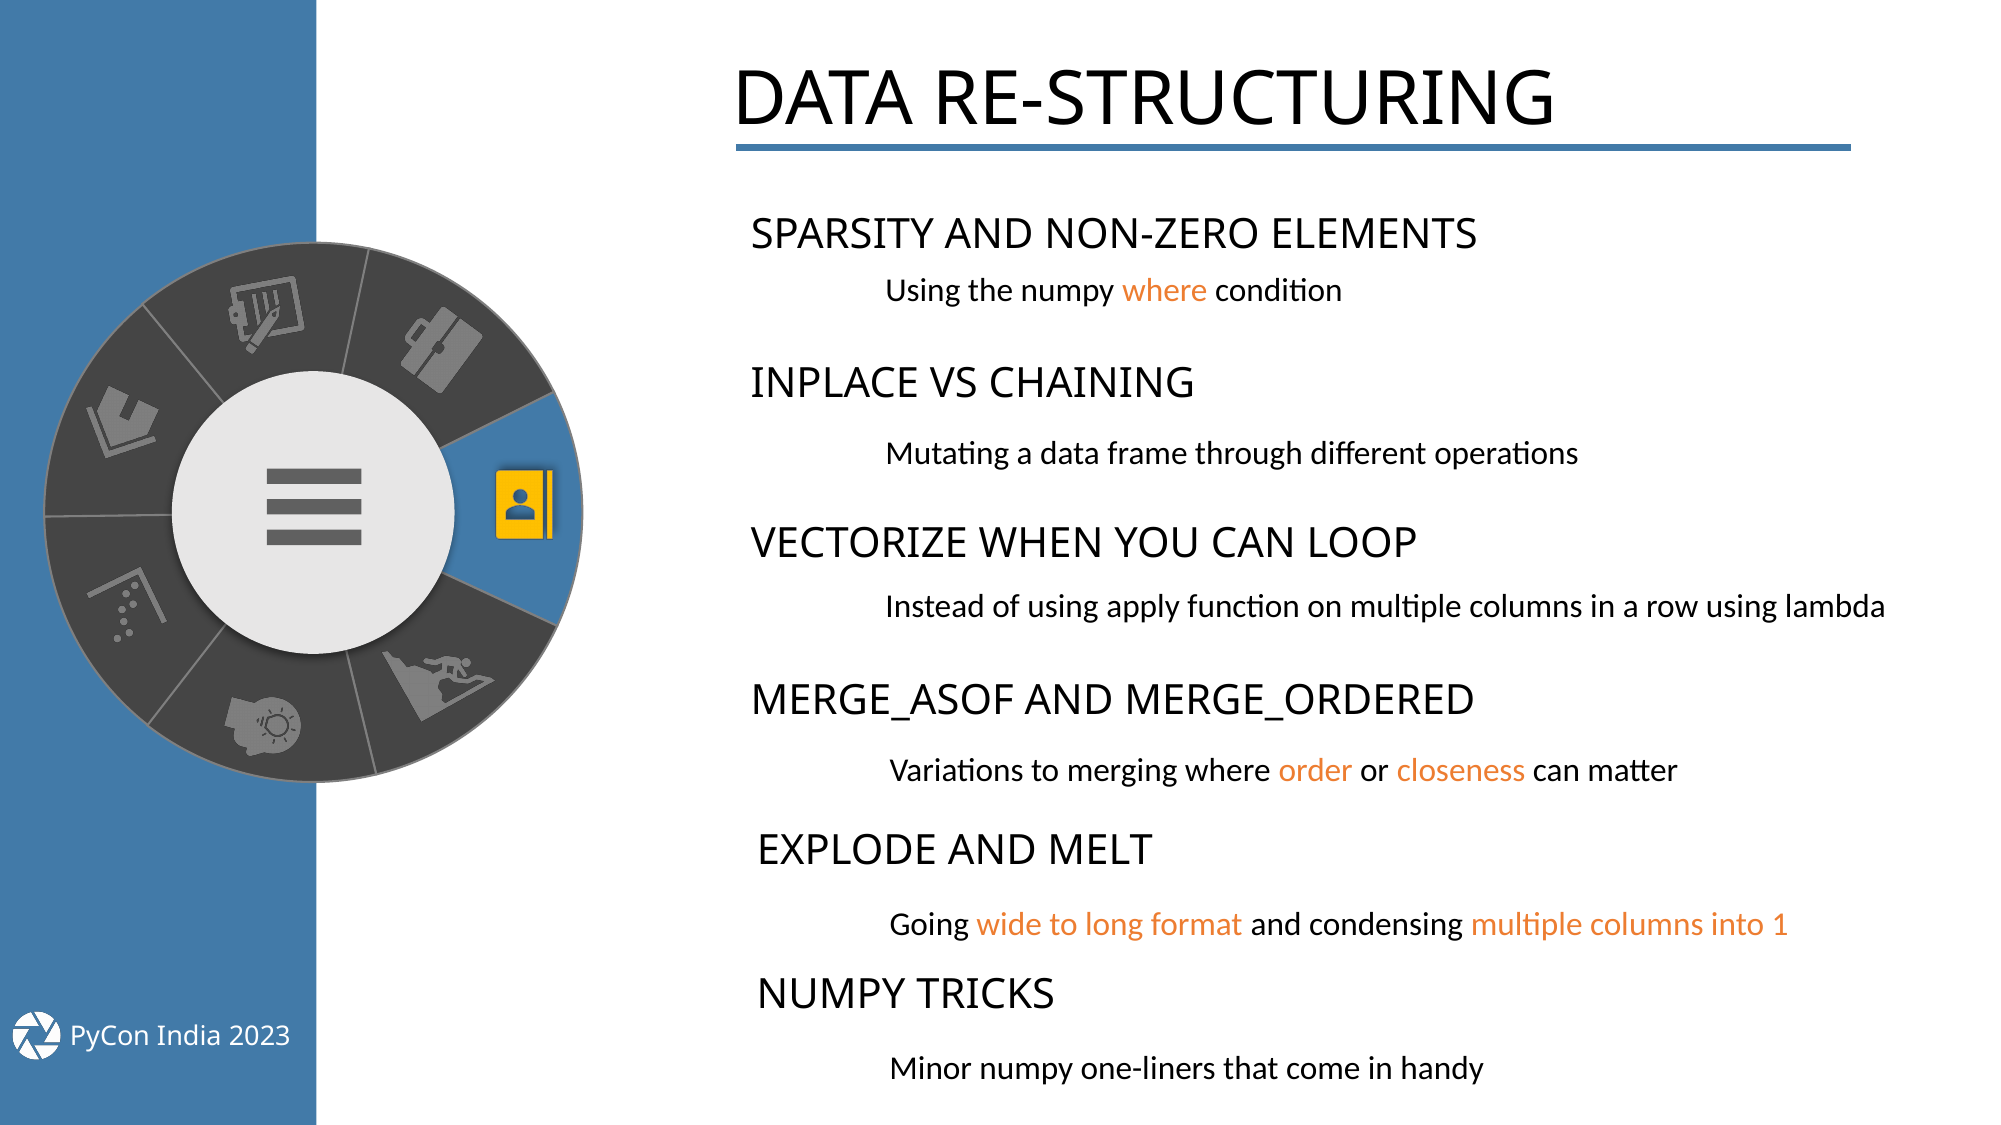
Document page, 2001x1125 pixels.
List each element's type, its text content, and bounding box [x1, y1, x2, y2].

text_box [0, 0, 317, 1125]
text_box Variations to merging where order or closeness can matter [874, 740, 1852, 795]
text_box EXPLODE AND MELT [742, 815, 1258, 881]
text_box Using the numpy where condition [870, 260, 1959, 316]
text_box MERGE_ASOF AND MERGE_ORDERED [735, 665, 1607, 731]
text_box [717, 41, 1852, 148]
text_box PyCon India 2023 [67, 1011, 386, 1059]
picture [6, 1005, 67, 1066]
text_box SPARSITY AND NON-ZERO ELEMENTS [736, 199, 1572, 265]
text_box VECTORIZE WHEN YOU CAN LOOP [736, 508, 1768, 574]
text_box Mutating a data frame through different operations [870, 423, 1959, 479]
text_box INPLACE VS CHAINING [735, 348, 1252, 414]
text_box NUMPY TRICKS [741, 959, 1258, 1025]
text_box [42, 242, 584, 783]
text_box Minor numpy one-liners that come in handy [874, 1039, 1851, 1094]
text_box Going wide to long format and condensing multiple columns into 1 [874, 894, 1852, 950]
text_box Instead of using apply function on multiple columns in a row using lambda [870, 576, 1971, 632]
